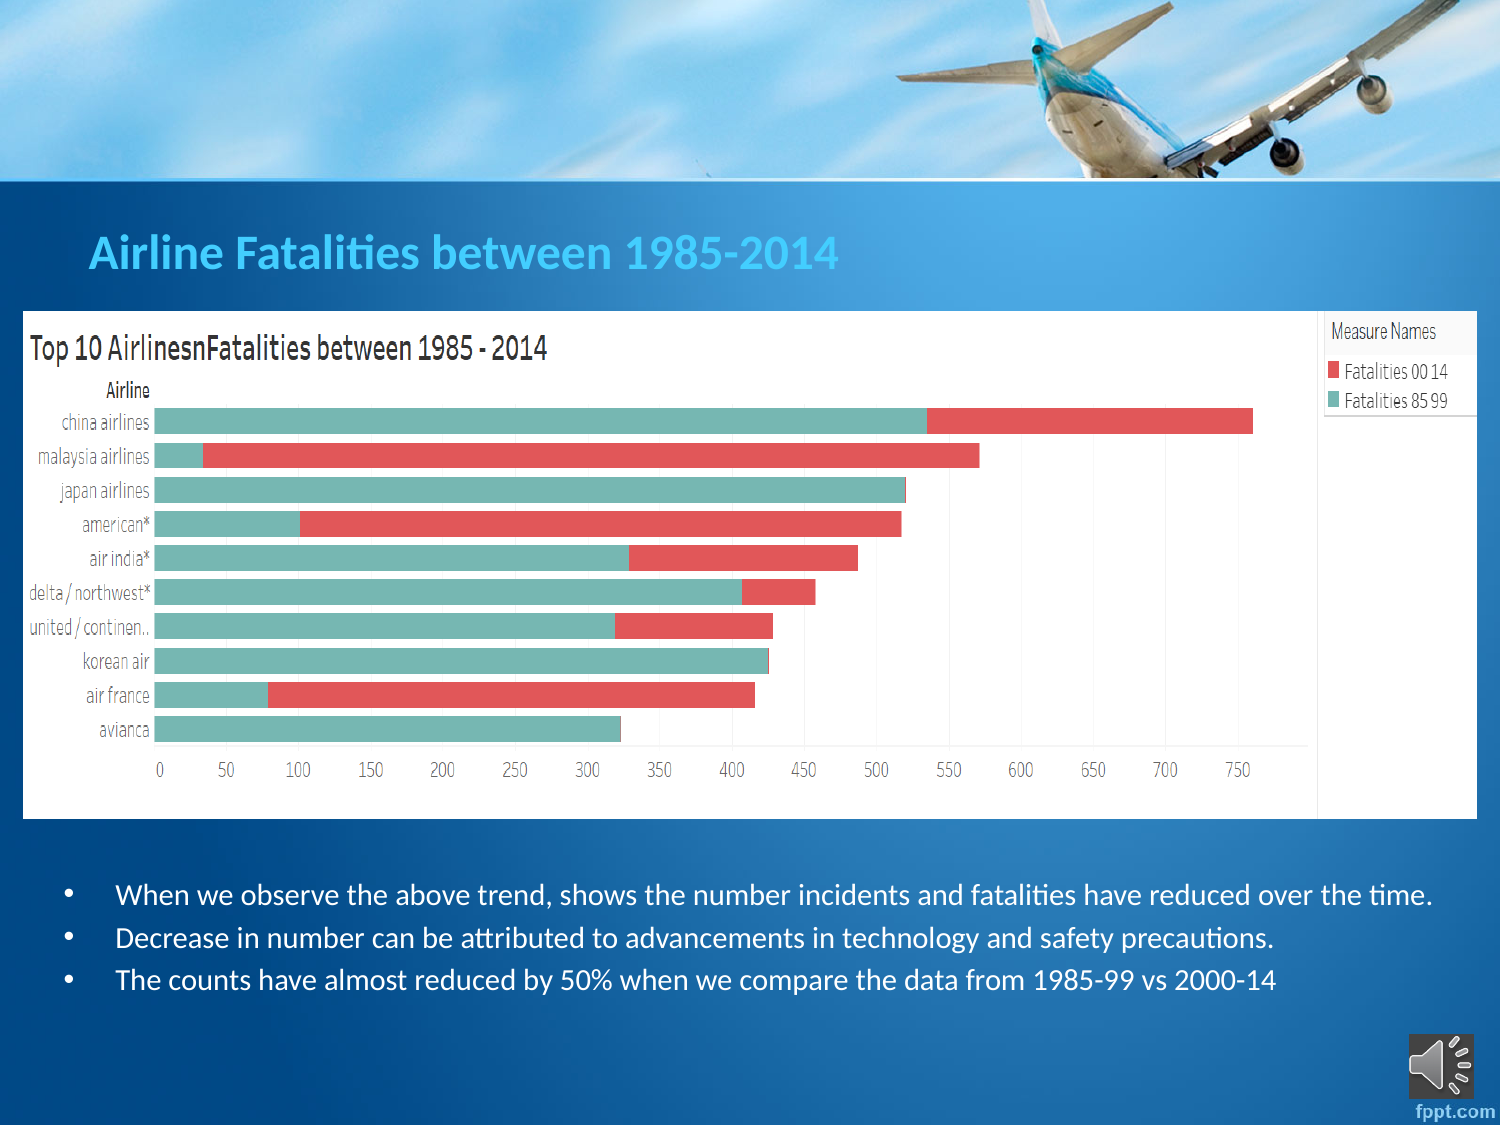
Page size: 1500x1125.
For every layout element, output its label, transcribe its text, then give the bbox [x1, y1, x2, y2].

title Airline Fatalities between 1985-2014 [73, 211, 1424, 287]
list When we observe the above trend, shows the number incidents and fatalities have reduced over the time. Decrease in number can be attributed to advancements in technology and safety precautions. The counts have almost reduced by 50% when we compare the data from 1985-99 vs 2000-14 [48, 845, 1452, 1039]
picture [0, 0, 1500, 1125]
